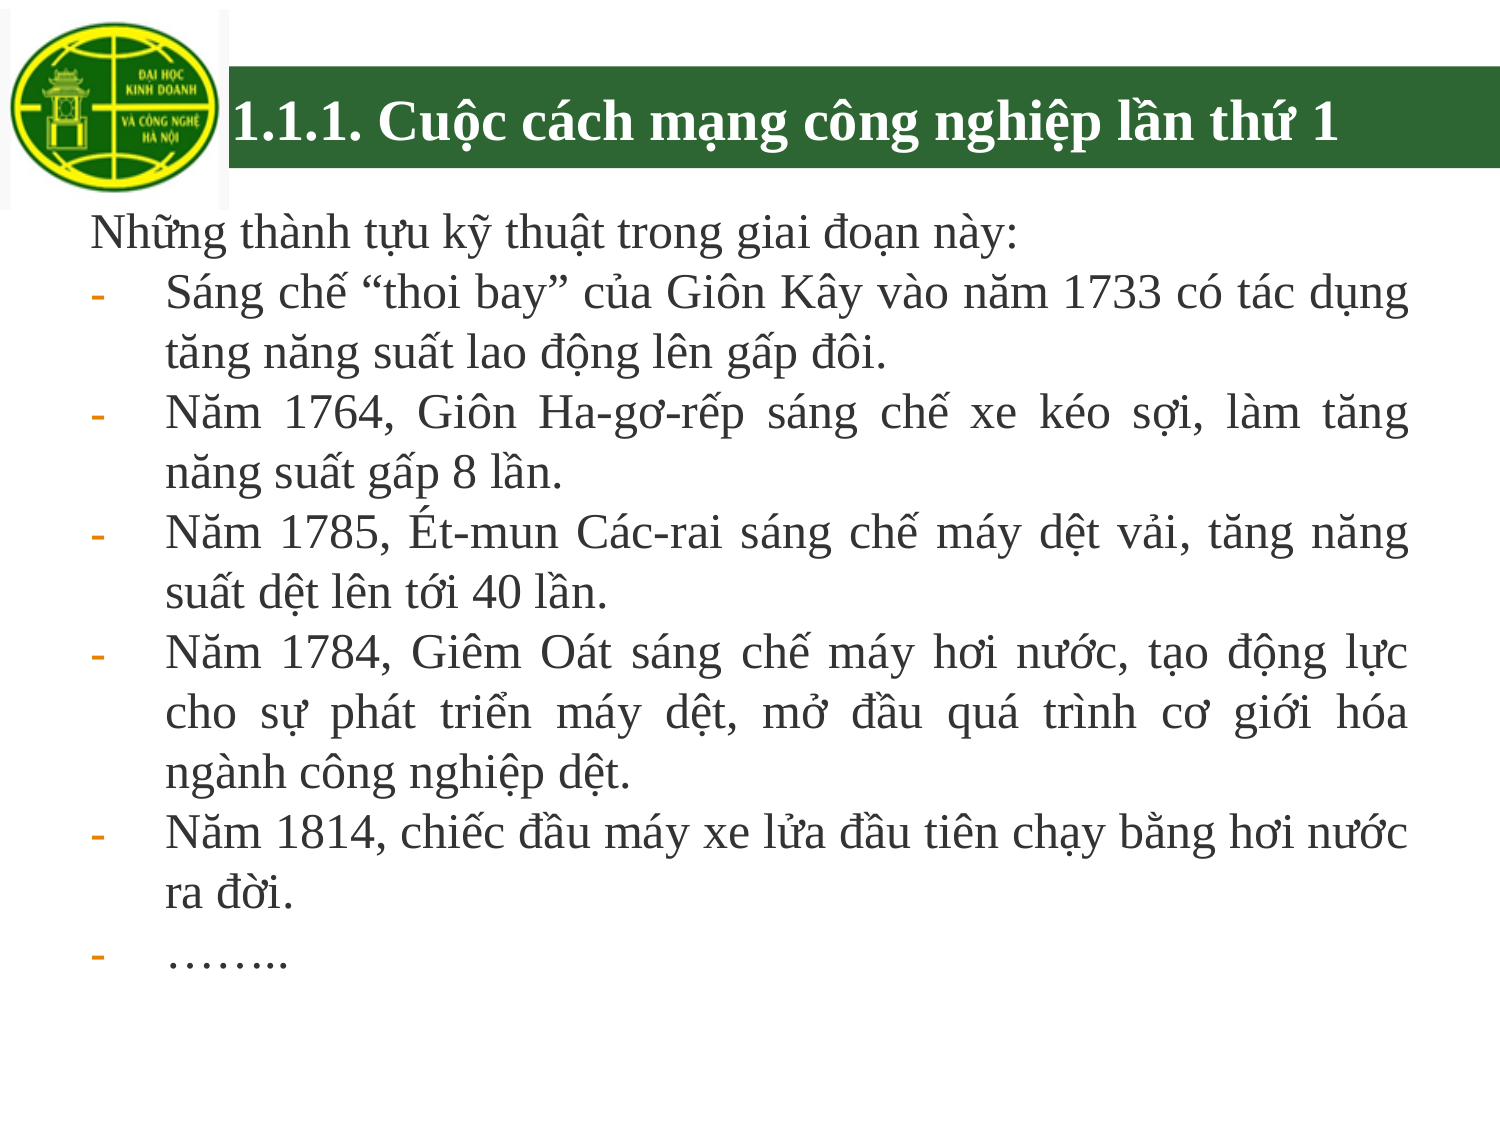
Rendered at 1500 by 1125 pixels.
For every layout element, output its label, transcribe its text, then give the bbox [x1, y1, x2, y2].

list Những thành tựu kỹ thuật trong giai đoạn này: Sáng chế “thoi bay” của Giôn Kây vào năm 1733 có tác dụng tăng năng suất lao động lên gấp đôi. Năm 1764, Giôn Ha-gơ-rếp sáng chế xe kéo sợi, làm tăng năng suất gấp 8 lần. Năm 1785, Ét-mun Các-rai sáng chế máy dệt vải, tăng năng suất dệt lên tới 40 lần. Năm 1784, Giêm Oát sáng chế máy hơi nước, tạo động lực cho sự phát triển máy dệt, mở đầu quá trình cơ giới hóa ngành công nghiệp dệt. Năm 1814, chiếc đầu máy xe lửa đầu tiên chạy bằng hơi nước ra đời. …….. [75, 191, 1425, 1101]
title 1.1.1. Cuộc cách mạng công nghiệp lần thứ 1 [216, 72, 1471, 171]
picture [0, 9, 229, 210]
